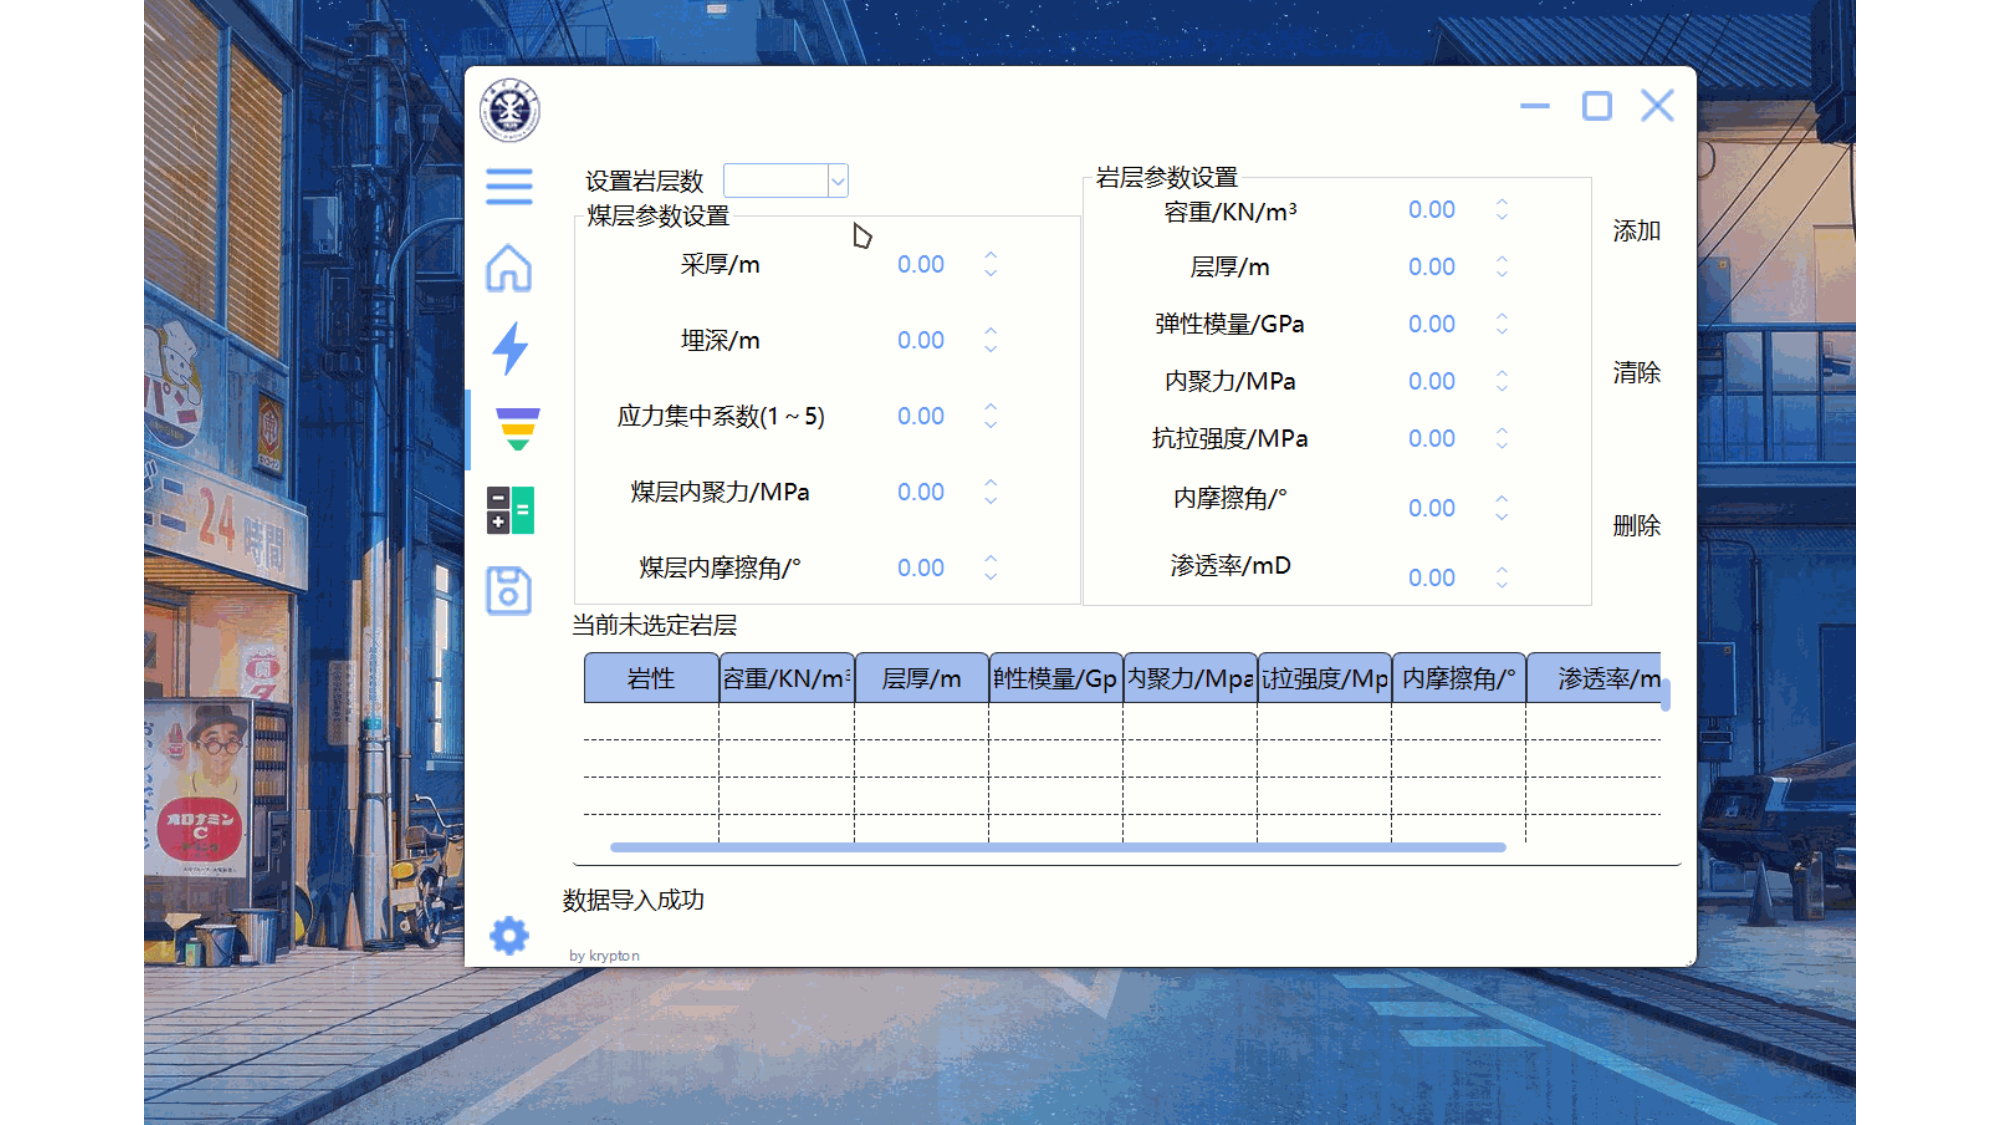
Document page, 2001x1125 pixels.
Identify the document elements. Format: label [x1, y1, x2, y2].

picture [144, 0, 1856, 1125]
